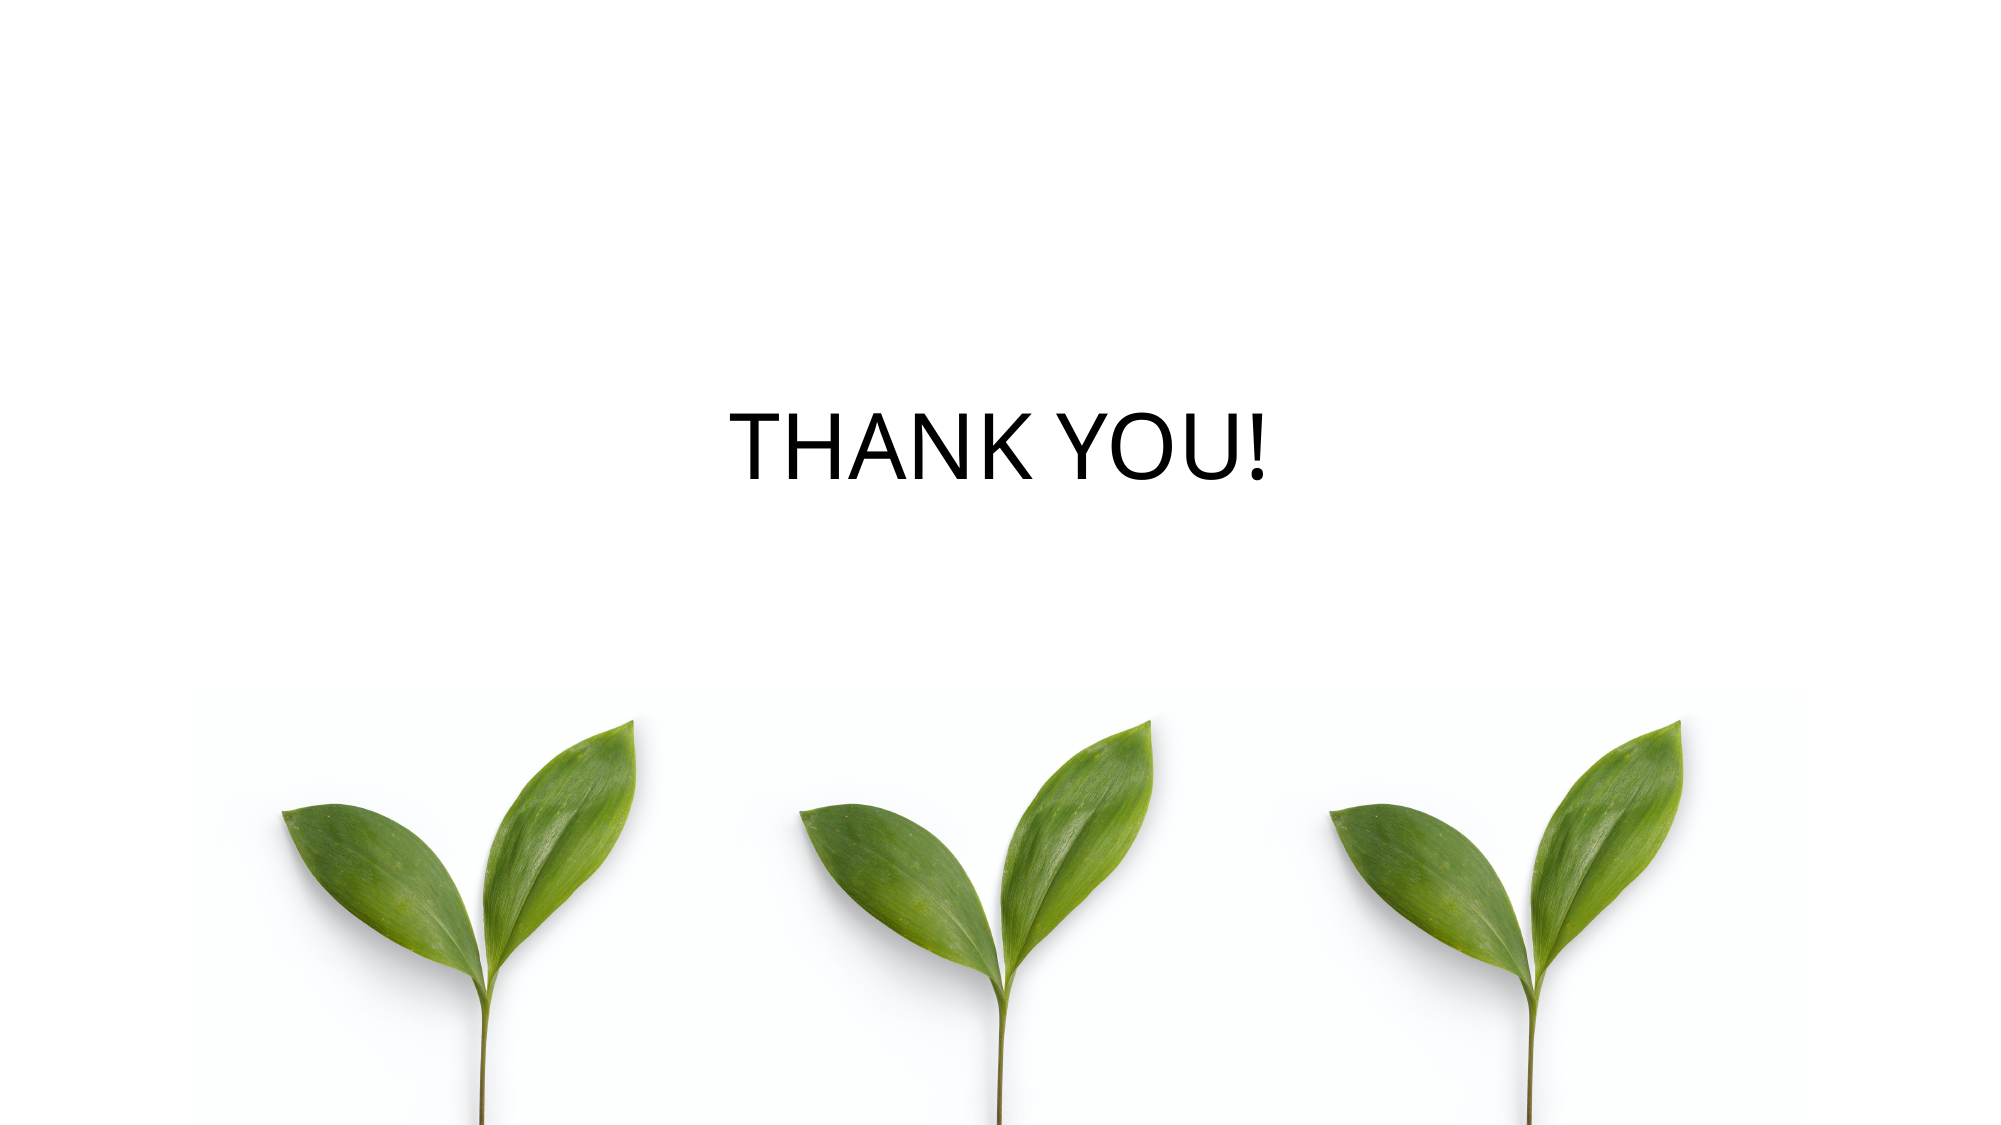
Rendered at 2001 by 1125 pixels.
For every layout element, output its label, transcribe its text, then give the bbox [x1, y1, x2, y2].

text_box THANK YOU! [0, 380, 2000, 506]
picture [193, 690, 1804, 1125]
